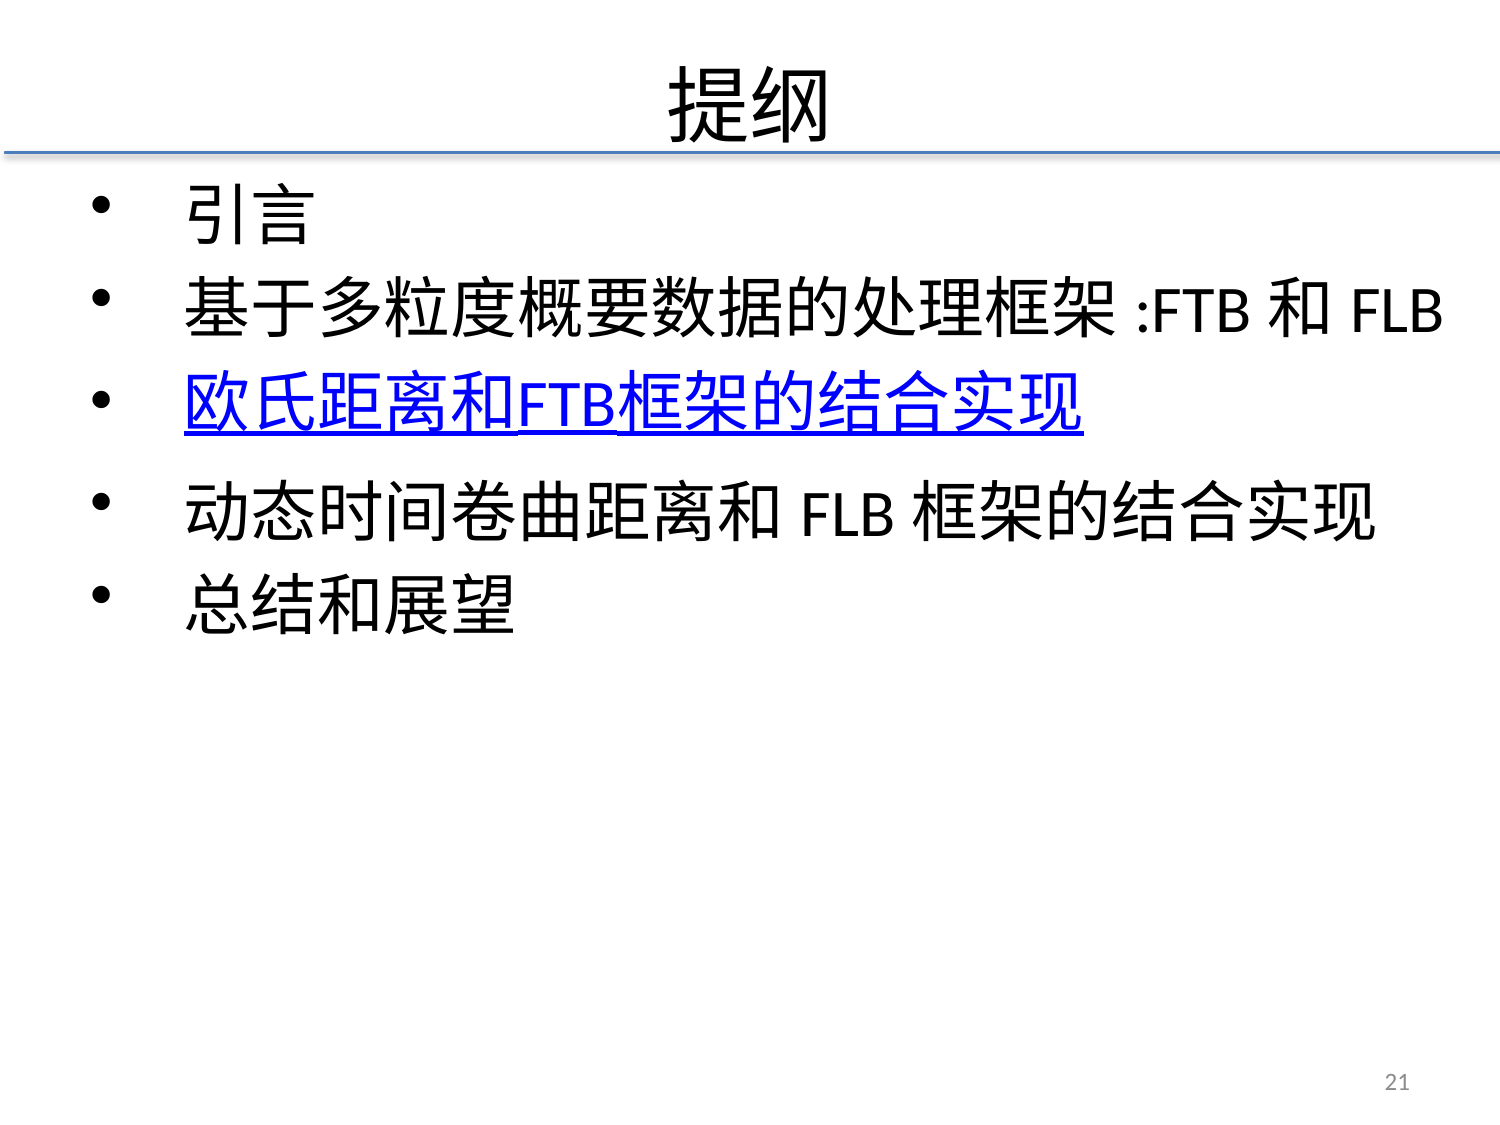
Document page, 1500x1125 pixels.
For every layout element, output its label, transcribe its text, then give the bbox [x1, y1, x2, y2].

title 提纲 [75, 45, 1425, 161]
slide_number 20 [1074, 1058, 1425, 1103]
list 引言 基于多粒度概要数据的处理框架:FTB和FLB 欧氏距离和FTB框架的结合实现 动态时间卷曲距离和FLB框架的结合实现 总结和展望 [75, 172, 1500, 1047]
